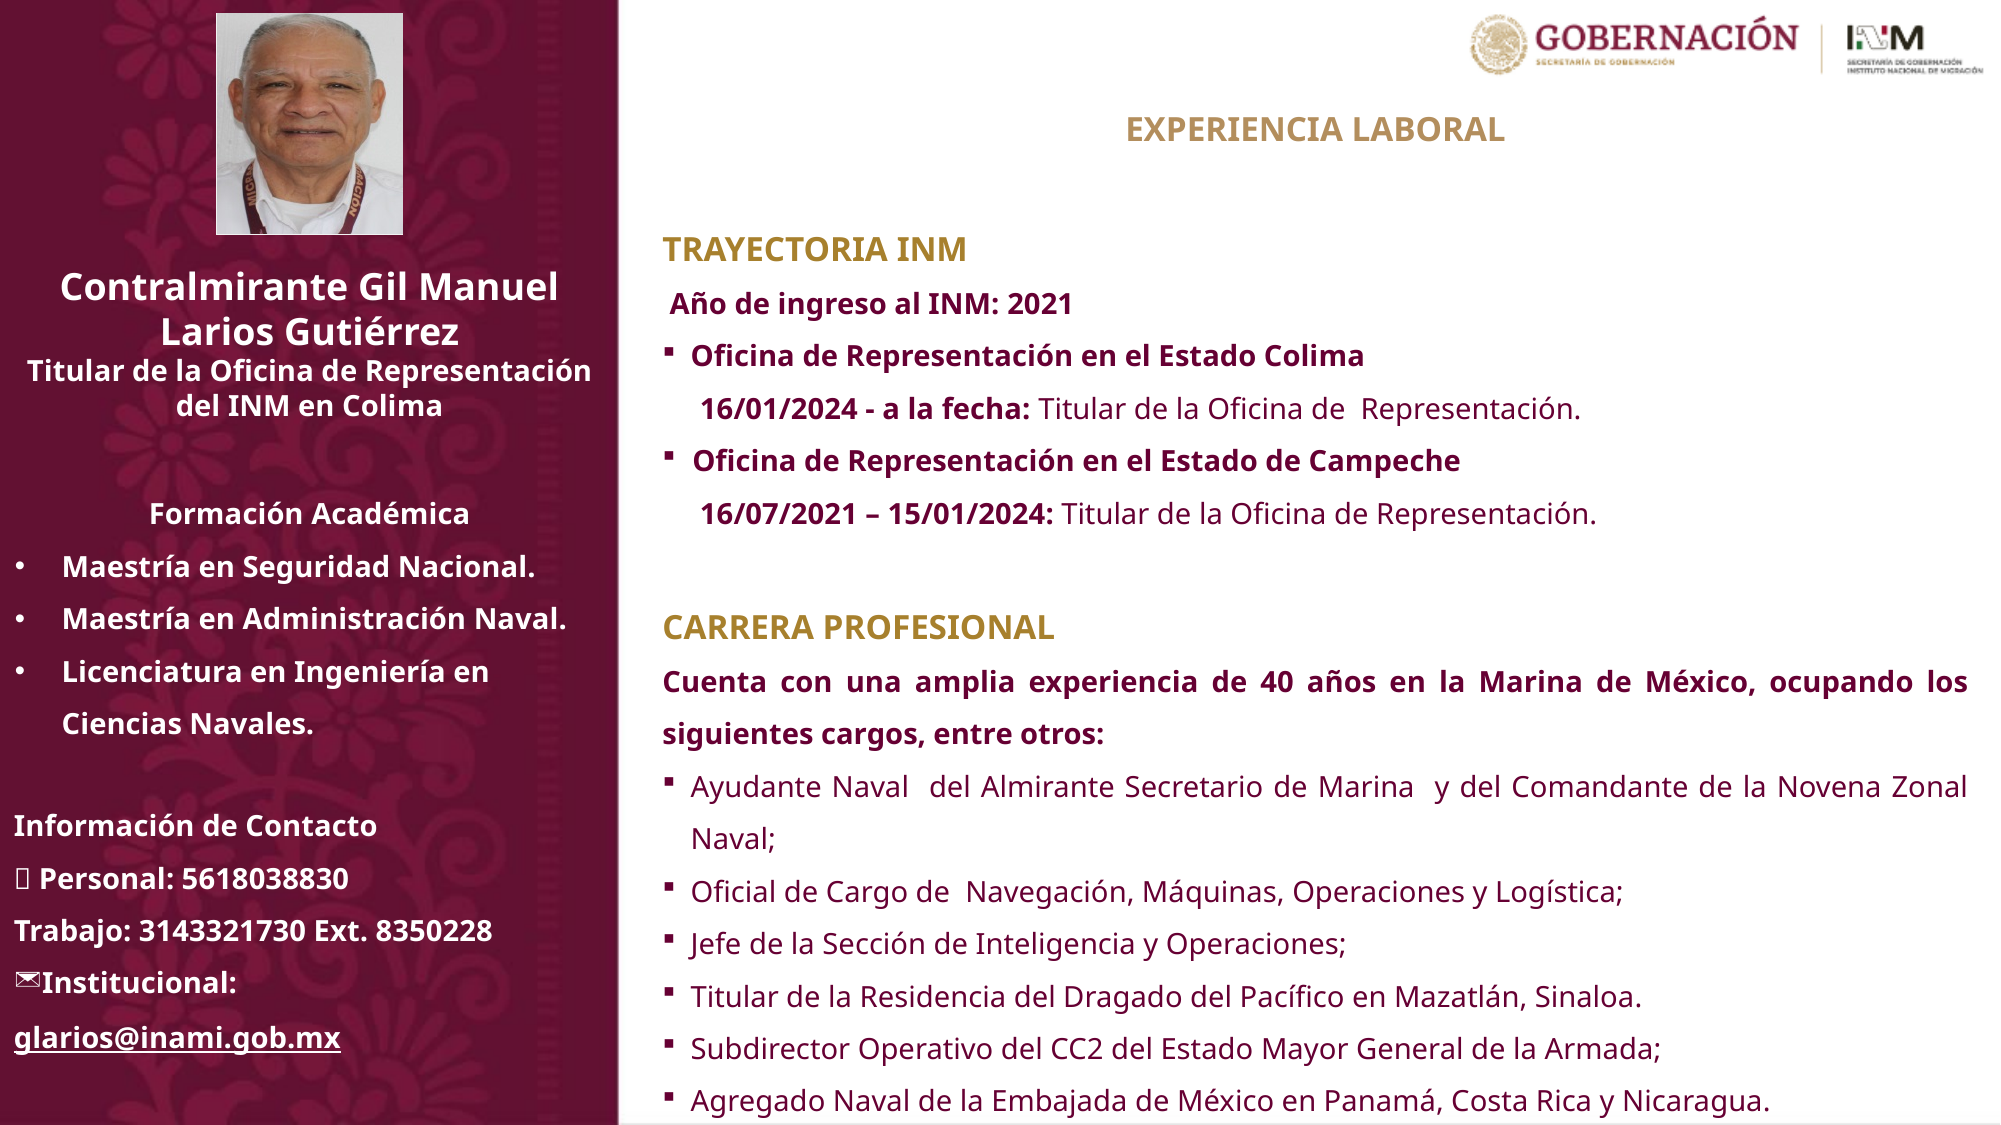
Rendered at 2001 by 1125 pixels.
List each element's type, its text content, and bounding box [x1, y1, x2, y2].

text_box EXPERIENCIA LABORAL TRAYECTORIA INM Año de ingreso al INM: 2021 Oficina de Representación en el Estado Colima 16/01/2024 - a la fecha: Titular de la Oficina de Representación. Oficina de Representación en el Estado de Campeche 16/07/2021 – 15/01/2024: Titular de la Oficina de Representación. CARRERA PROFESIONAL Cuenta con una amplia experiencia de 40 años en la Marina de México, ocupando los siguientes cargos, entre otros: Ayudante Naval del Almirante Secretario de Marina y del Comandante de la Novena Zonal Naval; Oficial de Cargo de Navegación, Máquinas, Operaciones y Logística; Jefe de la Sección de Inteligencia y Operaciones; Titular de la Residencia del Dragado del Pacífico en Mazatlán, Sinaloa. Subdirector Operativo del CC2 del Estado Mayor General de la Armada; Agregado Naval de la Embajada de México en Panamá, Costa Rica y Nicaragua. [647, 80, 1985, 1125]
text_box Formación Académica Maestría en Seguridad Nacional. Maestría en Administración Naval. Licenciatura en Ingeniería en Ciencias Navales. [0, 470, 620, 748]
picture [0, 0, 2001, 1125]
text_box Información de Contacto  Personal: 5618038830 Trabajo: 3143321730 Ext. 8350228 Institucional: glarios@inami.gob.mx [0, 782, 619, 1120]
text_box Contralmirante Gil Manuel Larios Gutiérrez Titular de la Oficina de Representación del INM en Colima [0, 255, 620, 430]
